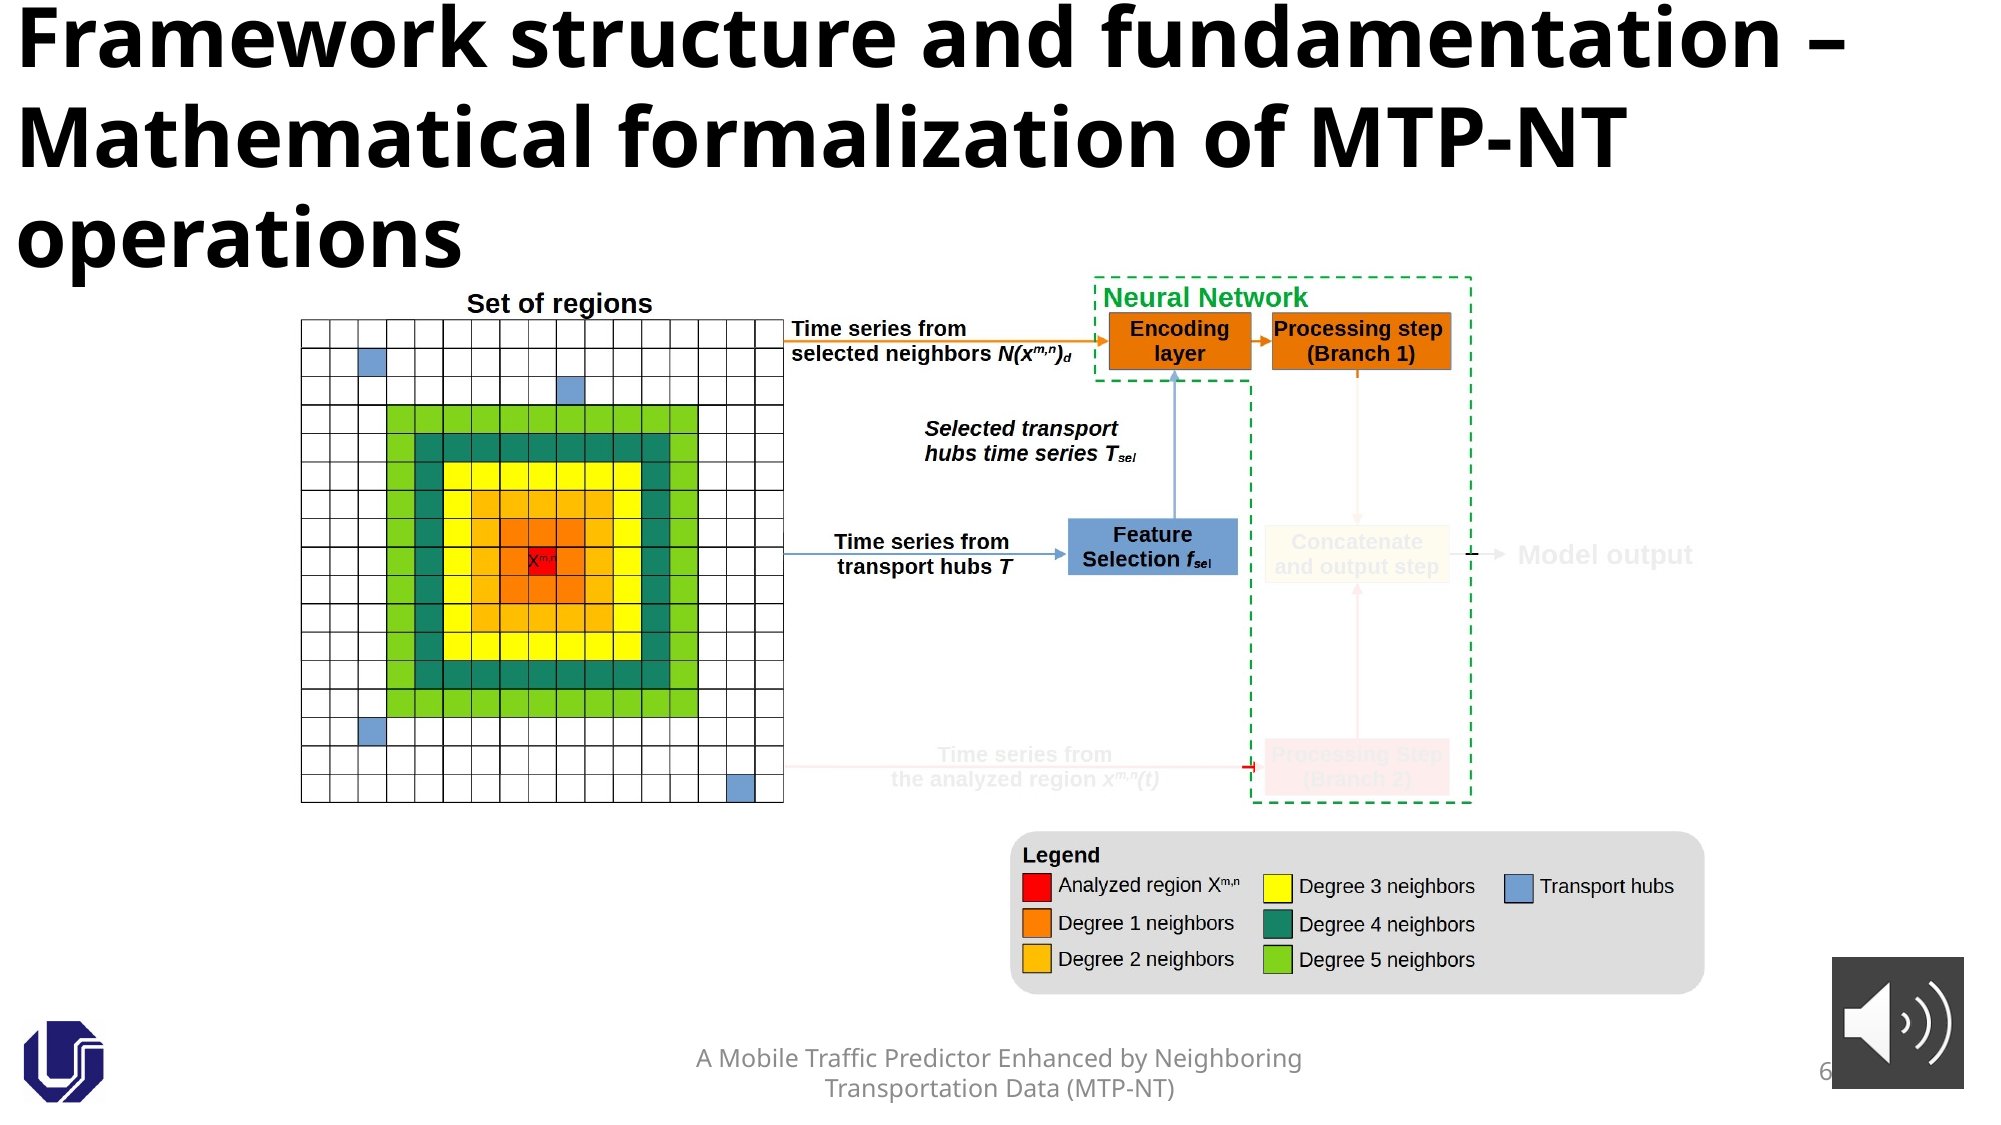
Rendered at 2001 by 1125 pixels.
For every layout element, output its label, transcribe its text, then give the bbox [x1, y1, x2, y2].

picture [283, 268, 1717, 1004]
slide_number 65 [1412, 1042, 1863, 1103]
picture [23, 1021, 106, 1103]
footer A Mobile Traffic Predictor Enhanced by Neighboring Transportation Data (MTP-NT) [662, 1042, 1338, 1103]
picture [1831, 956, 1965, 1090]
text_box Framework structure and fundamentation – Mathematical formalization of MTP-NT operations [0, 0, 1978, 269]
